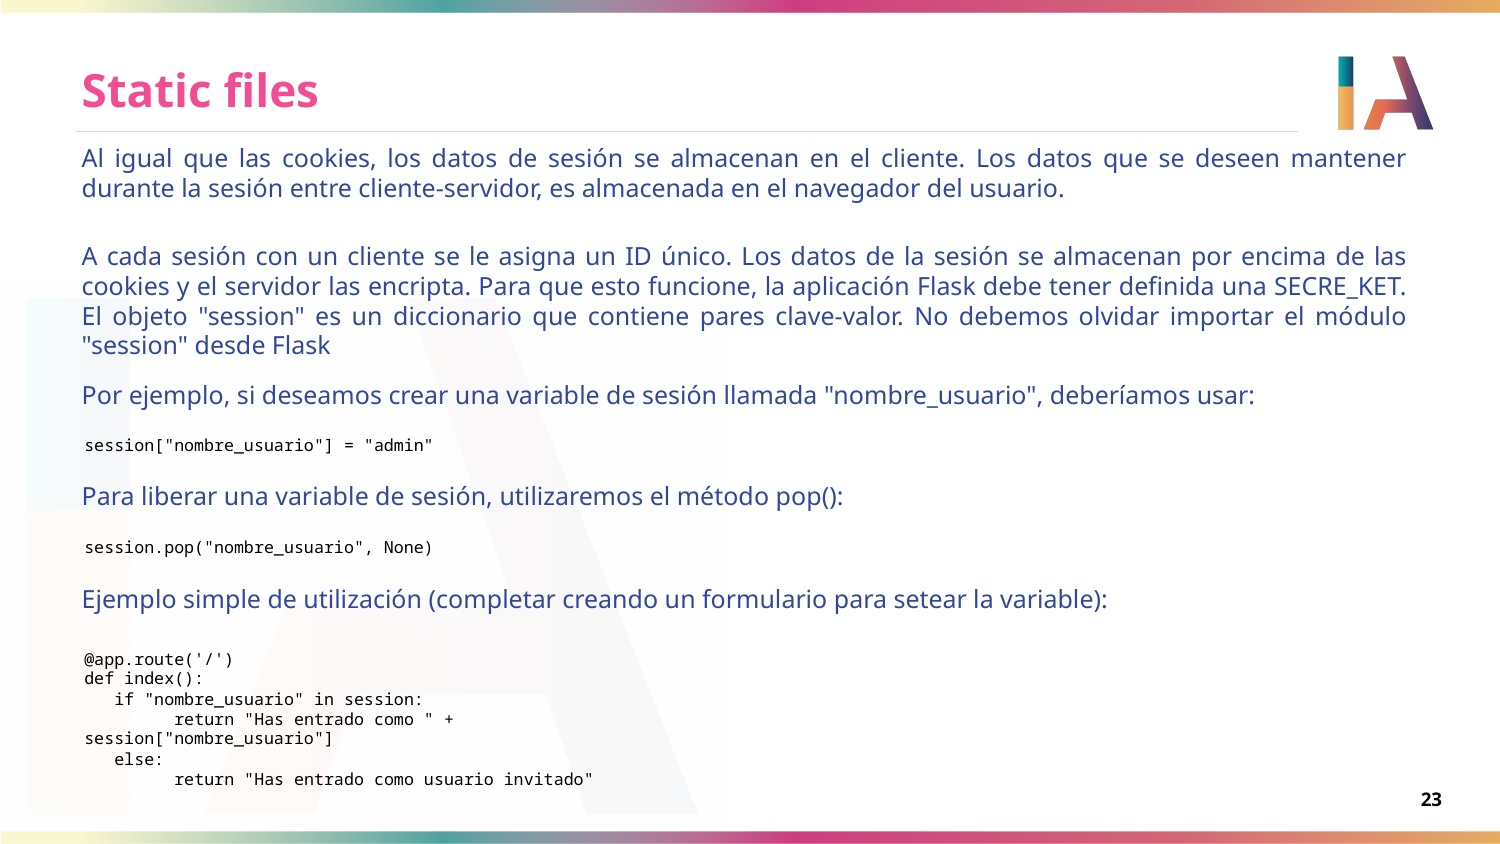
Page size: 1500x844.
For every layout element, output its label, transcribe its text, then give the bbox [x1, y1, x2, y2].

list Static files [76, 59, 1330, 116]
picture [1335, 54, 1437, 132]
text_box Ejemplo simple de utilización (completar creando un formulario para setear la variable): [729, 556, 1415, 641]
slide_number ‹#› [1414, 781, 1457, 829]
picture [0, 280, 1500, 844]
text_box Por ejemplo, si deseamos crear una variable de sesión llamada "nombre_usuario", deberíamos usar: [729, 336, 1415, 453]
text_box Al igual que las cookies, los datos de sesión se almacenan en el cliente. Los datos que se deseen mantener durante la sesión entre cliente-servidor, es almacenada en el navegador del usuario. A cada sesión con un cliente se le asigna un ID único. Los datos de la sesión se almacenan por encima de las cookies y el servidor las encripta. Para que esto funcione, la aplicación Flask debe tener definida una SECRE_KET. El objeto "session" es un diccionario que contiene pares clave-valor. No debemos olvidar importar el módulo "session" desde Flask [76, 157, 1415, 336]
picture [0, 0, 1500, 13]
text_box Para liberar una variable de sesión, utilizaremos el método pop(): [729, 453, 1415, 537]
